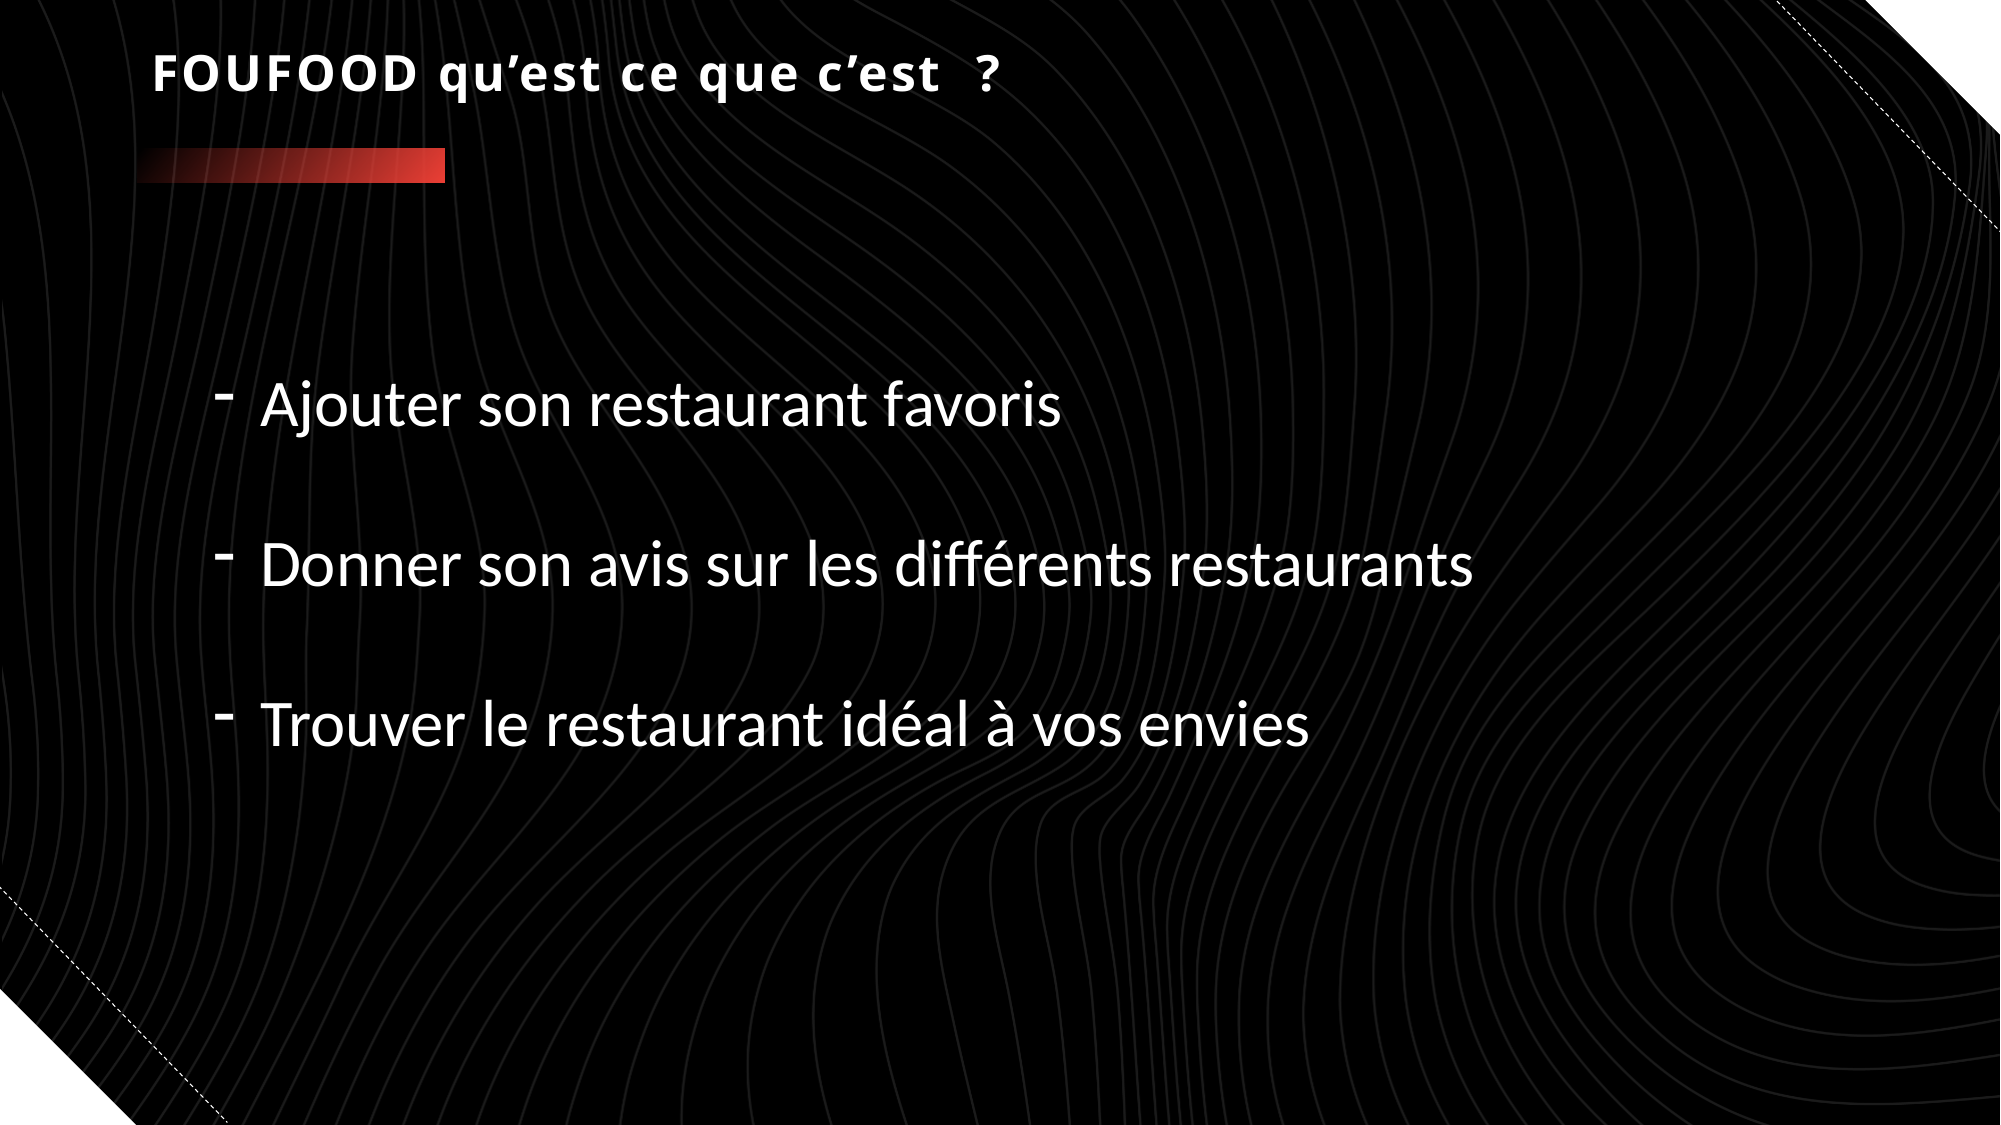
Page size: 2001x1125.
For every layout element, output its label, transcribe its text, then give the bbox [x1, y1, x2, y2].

text_box Ajouter son restaurant favoris Donner son avis sur les différents restaurants Trouver le restaurant idéal à vos envies [198, 352, 1504, 768]
title FOUFOOD qu’est ce que c’est ? [136, 27, 1863, 124]
